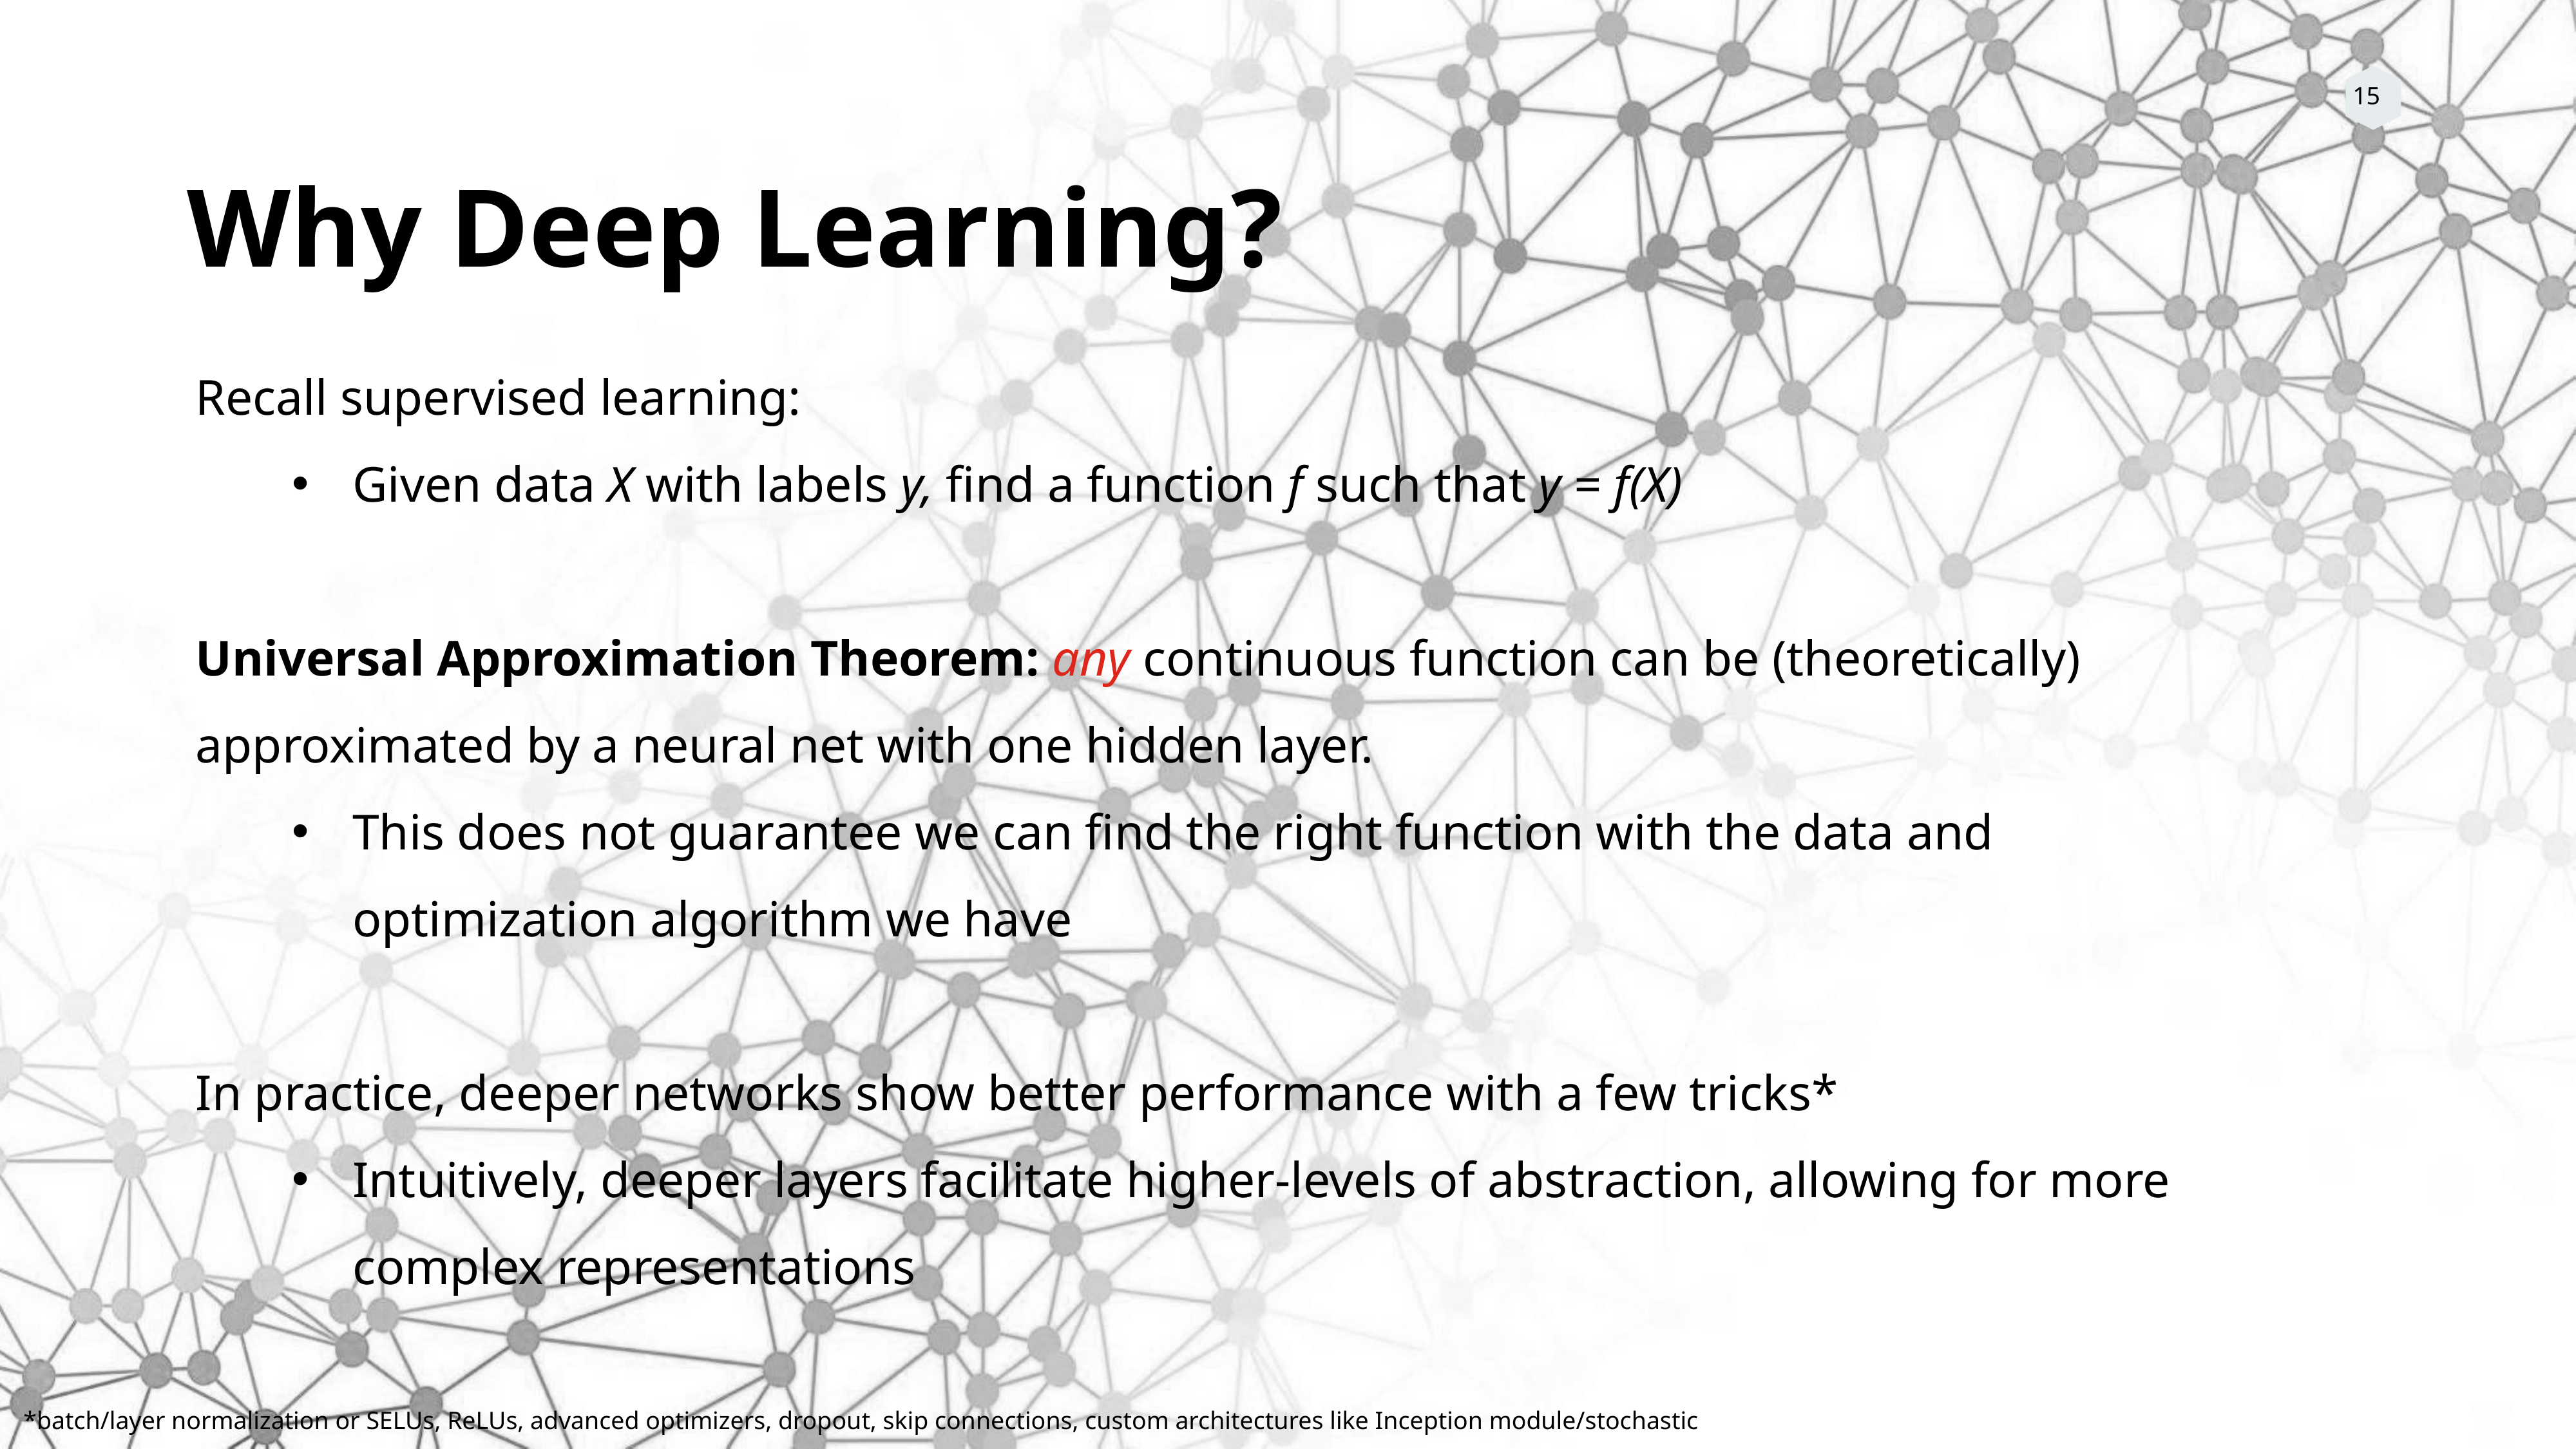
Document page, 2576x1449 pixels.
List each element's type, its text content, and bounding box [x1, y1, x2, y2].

text_box Why Deep Learning? [177, 155, 1293, 294]
text_box *batch/layer normalization or SELUs, ReLUs, advanced optimizers, dropout, skip connections, custom architectures like Inception module/stochastic depth, etc. [14, 1386, 1743, 1449]
picture [0, 0, 2576, 1449]
text_box Recall supervised learning: Given data X with labels y, find a function f such that y = f(X) Universal Approximation Theorem: any continuous function can be (theoretically) approximated by a neural net with one hidden layer. This does not guarantee we can find the right function with the data and optimization algorithm we have In practice, deeper networks show better performance with a few tricks* Intuitively, deeper layers facilitate higher-levels of abstraction, allowing for more complex representations [186, 333, 2267, 1299]
